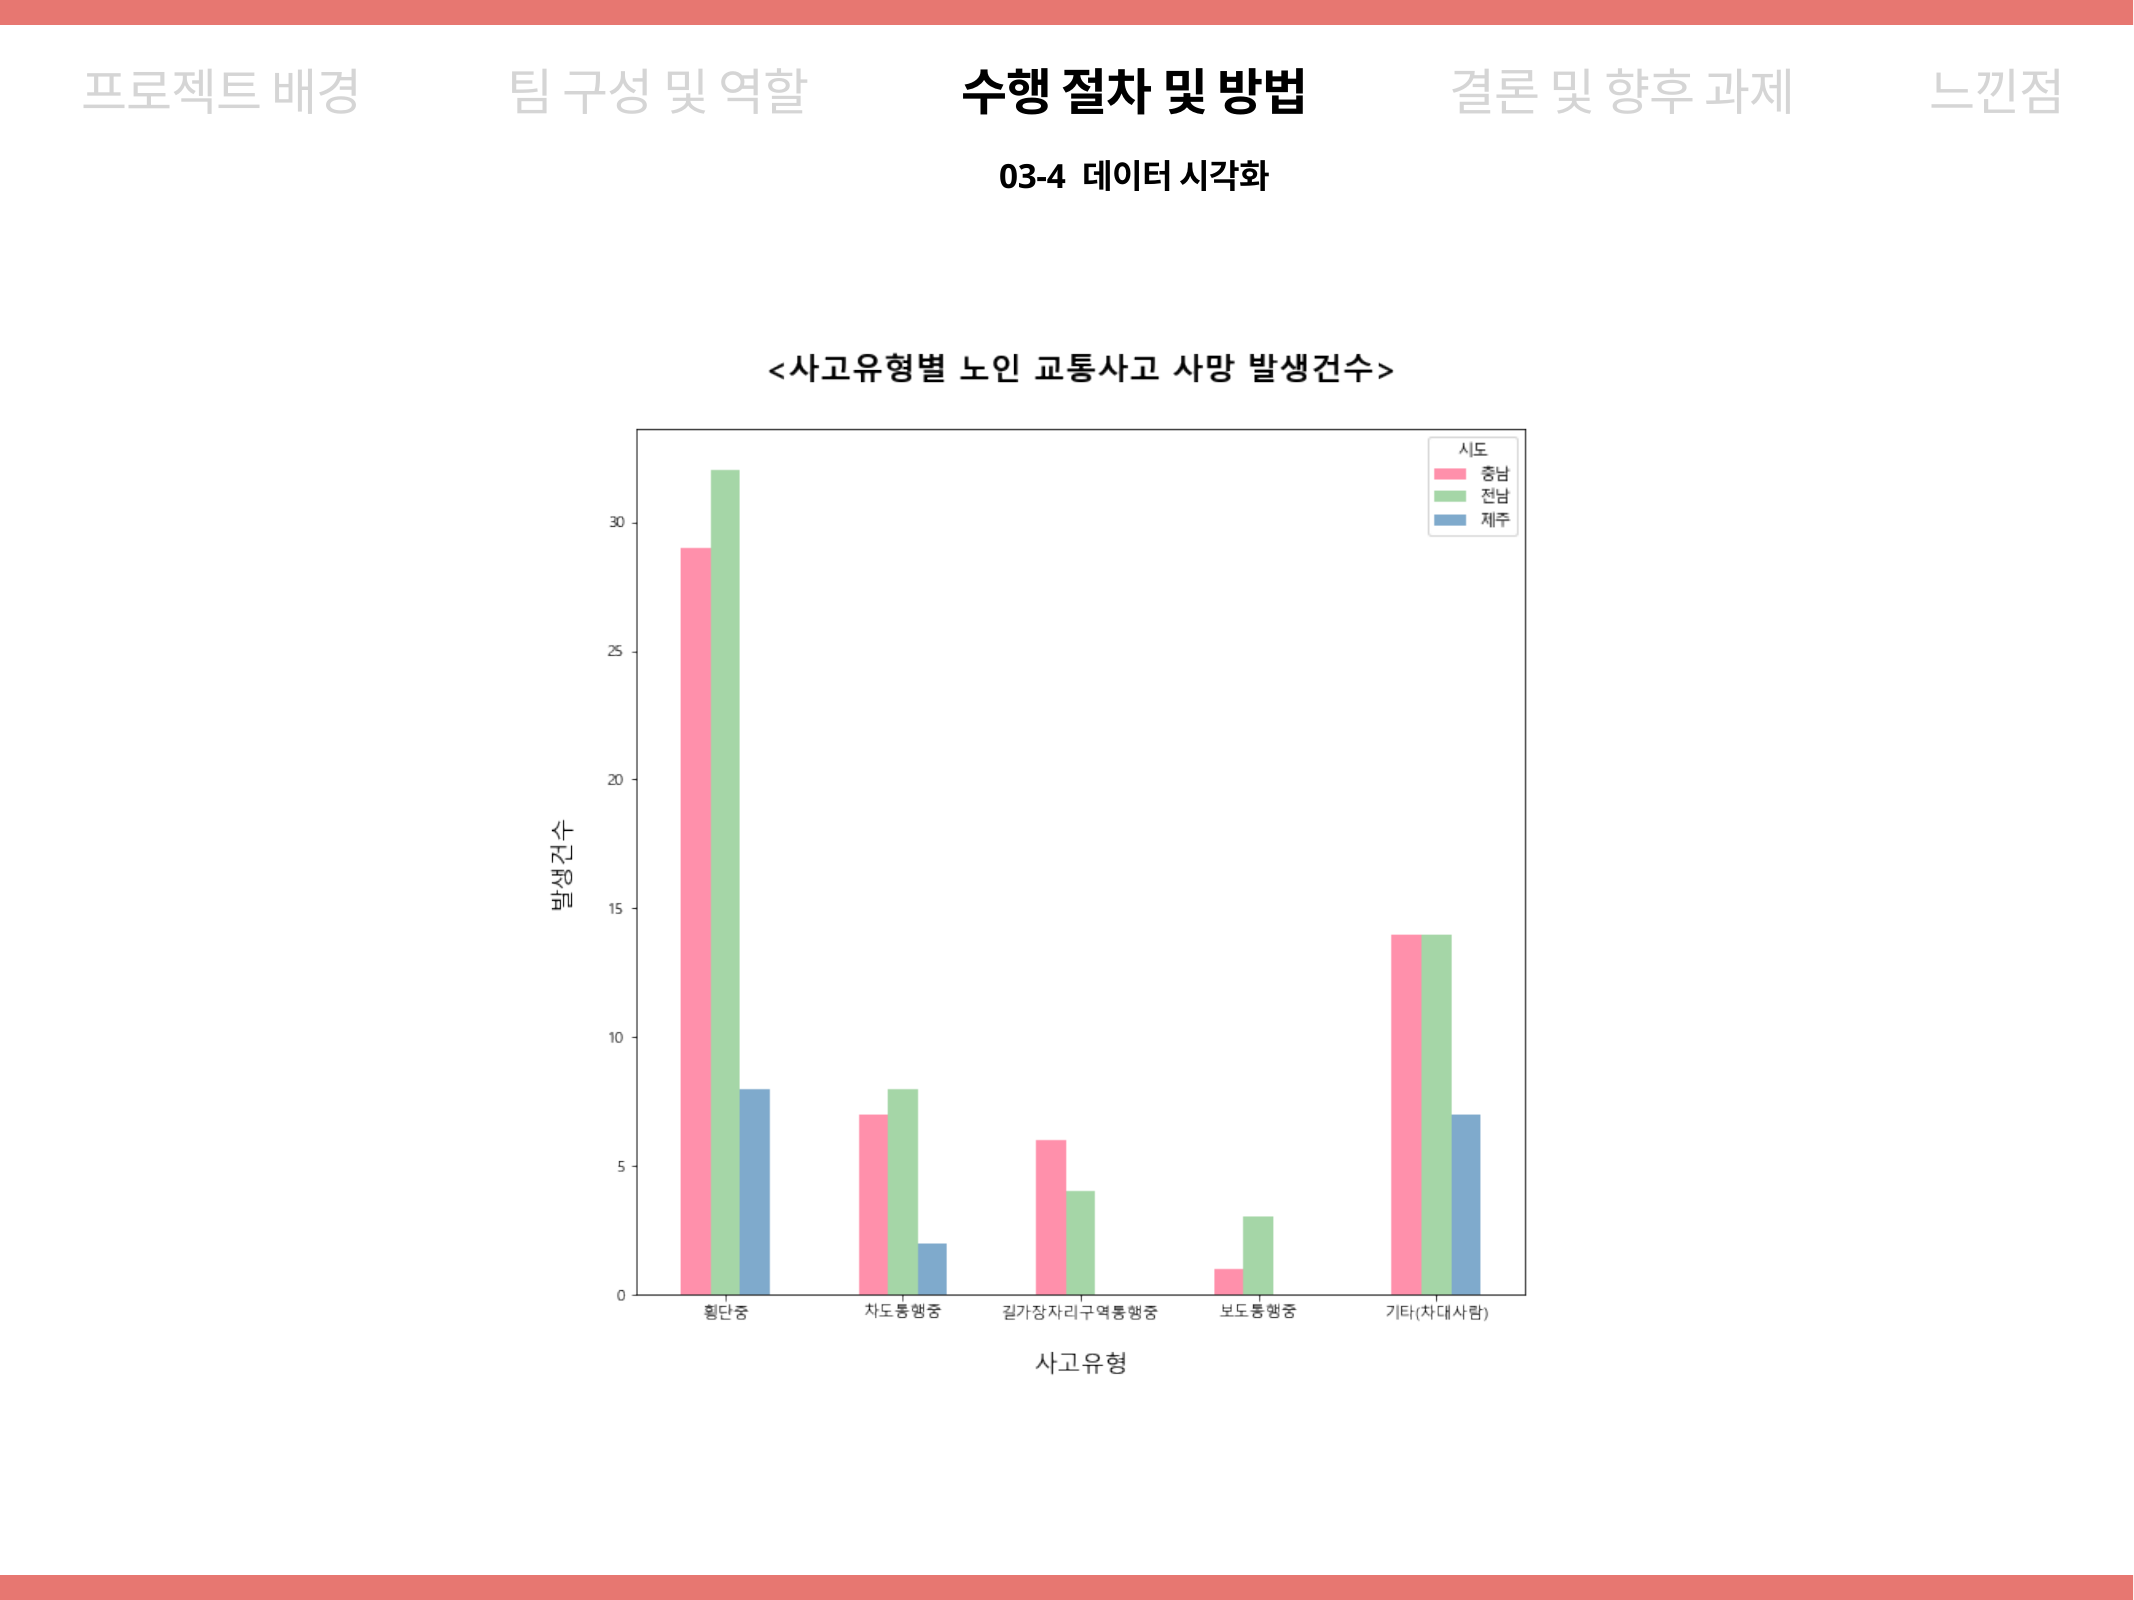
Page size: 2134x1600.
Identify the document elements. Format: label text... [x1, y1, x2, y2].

text_box [0, 0, 2134, 25]
text_box 결론 및 향후 과제 [1379, 59, 1839, 130]
text_box 수행 절차 및 방법 [892, 59, 1378, 130]
text_box 느낀점 [1839, 59, 2134, 130]
text_box [0, 1575, 2134, 1600]
text_box 프로젝트 배경 [17, 59, 427, 130]
picture [493, 291, 1640, 1439]
text_box 팀 구성 및 역할 [427, 59, 892, 130]
text_box 03-4 데이터 시각화 [990, 147, 1279, 204]
